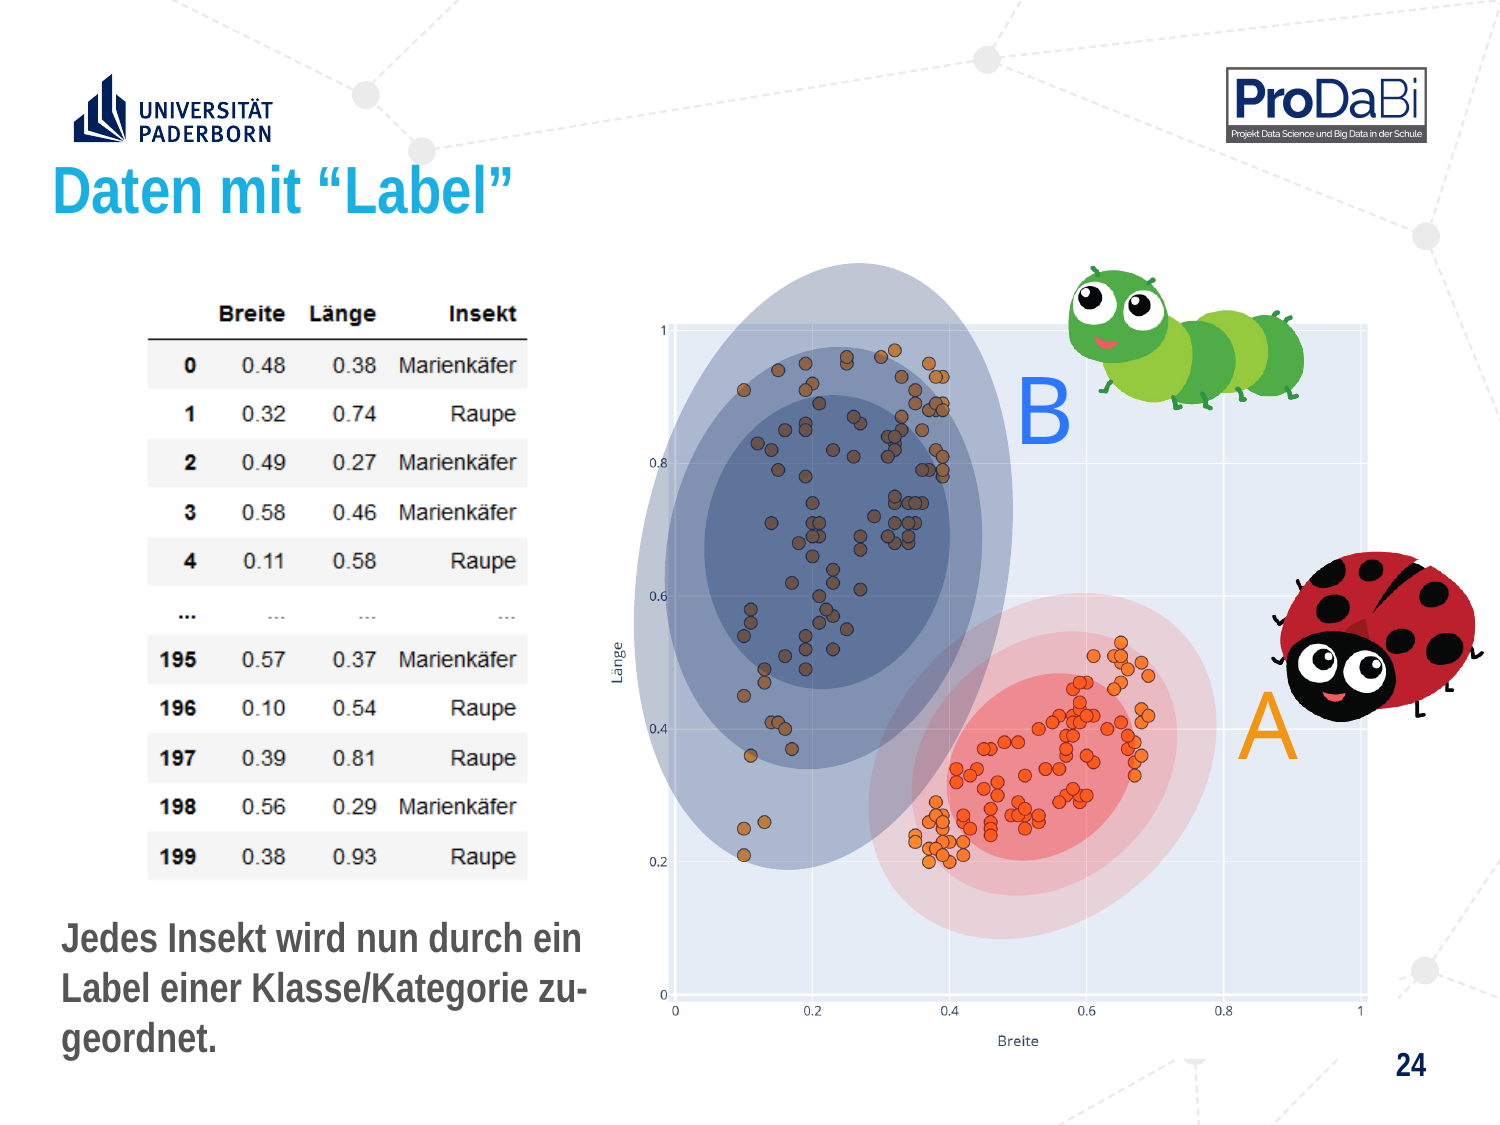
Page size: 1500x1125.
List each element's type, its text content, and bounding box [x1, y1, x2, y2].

slide_number 24 [1308, 1042, 1427, 1091]
picture [131, 284, 551, 899]
picture [1226, 67, 1427, 143]
title Daten mit “Label” [52, 153, 1405, 325]
list Jedes Insekt wird nun durch ein Label einer Klasse/Kategorie zu- geordnet. [61, 911, 1414, 1125]
picture [597, 251, 1500, 1059]
